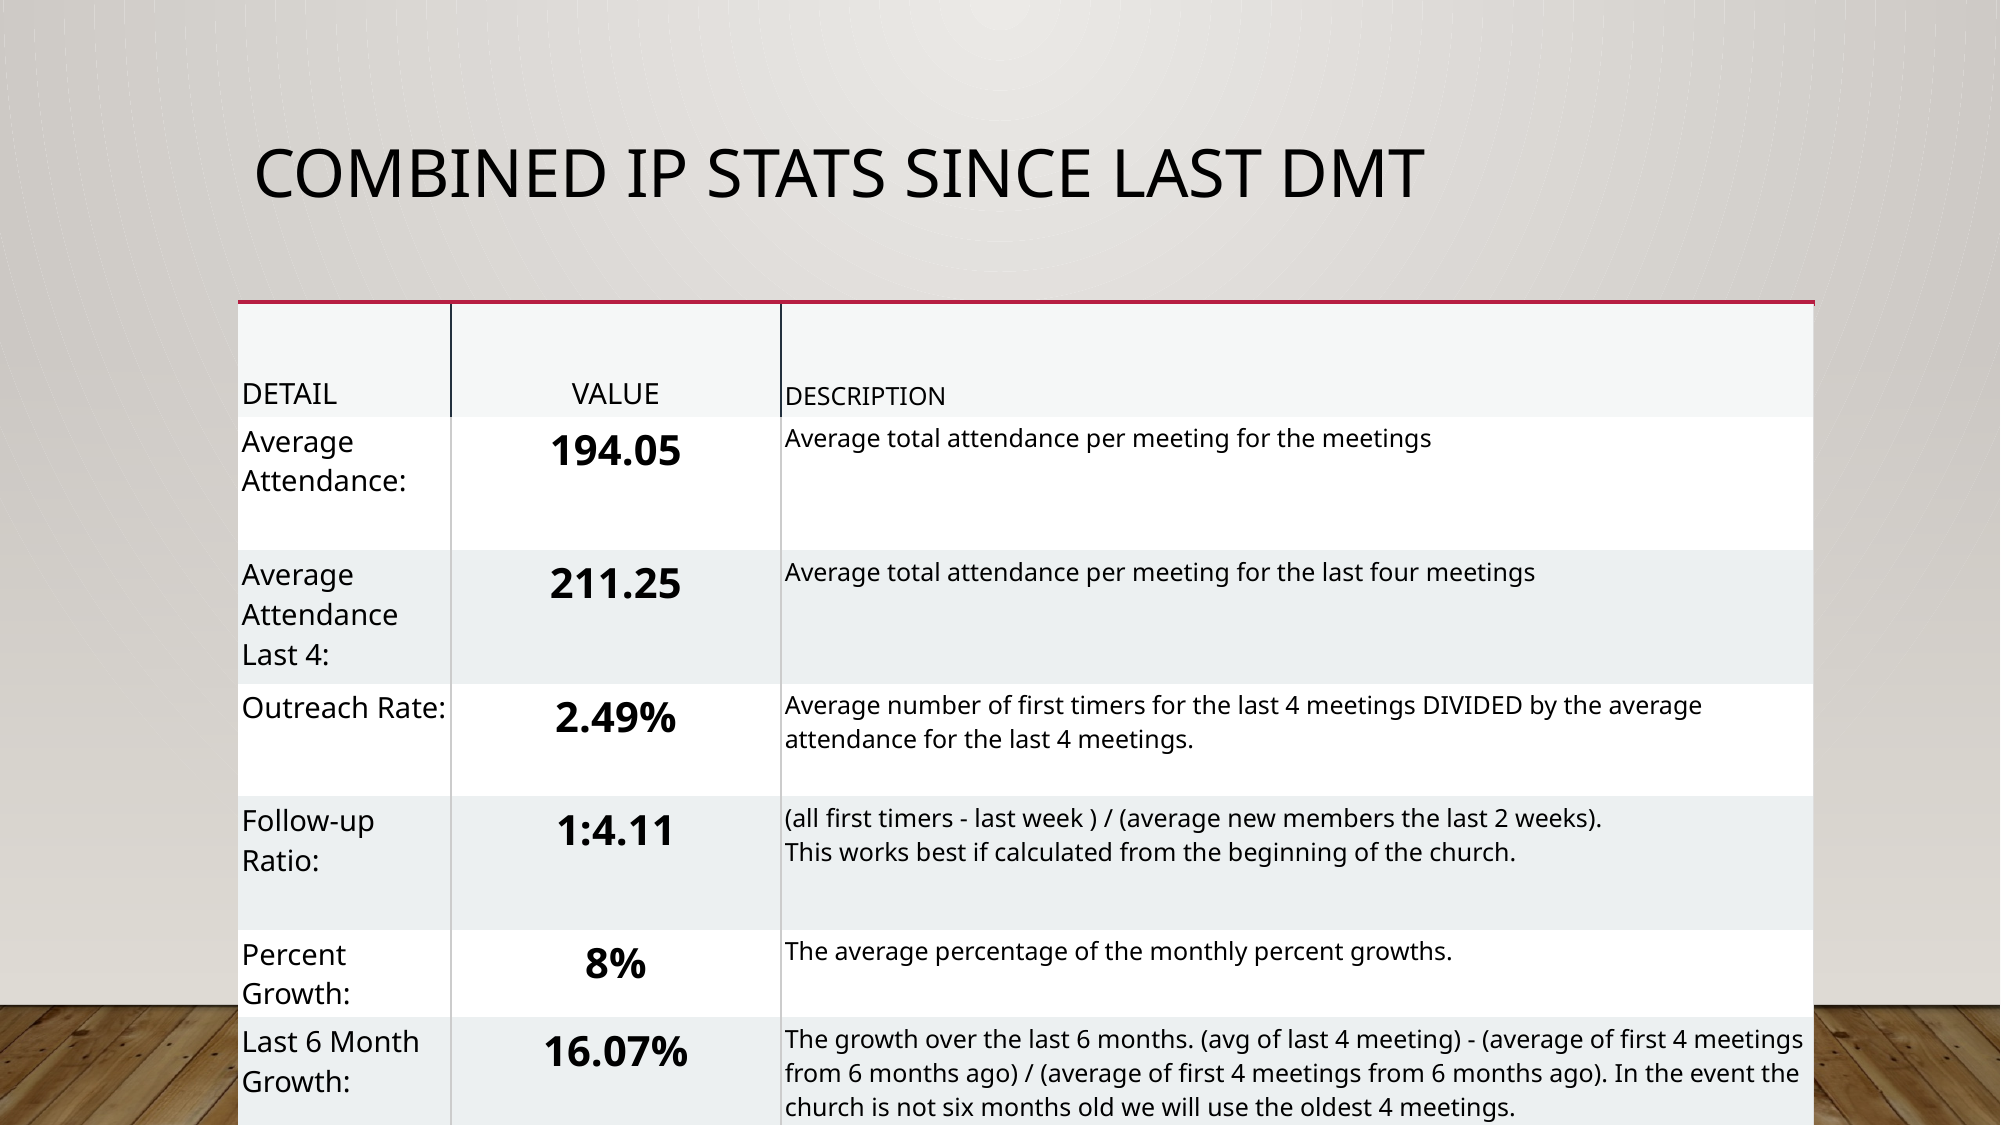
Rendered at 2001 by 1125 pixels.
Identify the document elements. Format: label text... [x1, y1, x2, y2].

title Combined IP Stats since Last DMT [238, 131, 1814, 304]
table_cell Follow-up Ratio: [238, 796, 450, 930]
table_cell The growth over the last 6 months. (avg of last 4 meeting) - (average of first 4 meetings from 6 months ago) / (average of first 4 meetings from 6 months ago). In the event the church is not six months old we will use the oldest 4 meetings. [782, 1017, 1813, 1125]
table_cell Average total attendance per meeting for the meetings [782, 417, 1813, 550]
table_header DESCRIPTION [782, 304, 1813, 417]
table_header VALUE [452, 304, 780, 417]
table_cell Average Attendance Last 4: [238, 550, 450, 684]
table_cell 8% [452, 930, 780, 1017]
table_cell 16.07% [452, 1017, 780, 1125]
table_cell Last 6 Month Growth: [238, 1017, 450, 1125]
picture [0, 1005, 238, 1125]
table_cell Outreach Rate: [238, 684, 450, 796]
table_cell Average total attendance per meeting for the last four meetings [782, 550, 1813, 684]
table_cell Average Attendance: [238, 417, 450, 550]
picture [1814, 1005, 2000, 1125]
table_cell 194.05 [452, 417, 780, 550]
table_cell 2.49% [452, 684, 780, 796]
table_cell (all first timers - last week ) / (average new members the last 2 weeks). This works best if calculated from the beginning of the church. [782, 796, 1813, 930]
table_header DETAIL [238, 304, 450, 417]
table_cell 211.25 [452, 550, 780, 684]
table_cell 1:4.11 [452, 796, 780, 930]
table_cell The average percentage of the monthly percent growths. [782, 930, 1813, 1017]
table_cell Average number of first timers for the last 4 meetings DIVIDED by the average attendance for the last 4 meetings. [782, 684, 1813, 796]
table_cell Percent Growth: [238, 930, 450, 1017]
